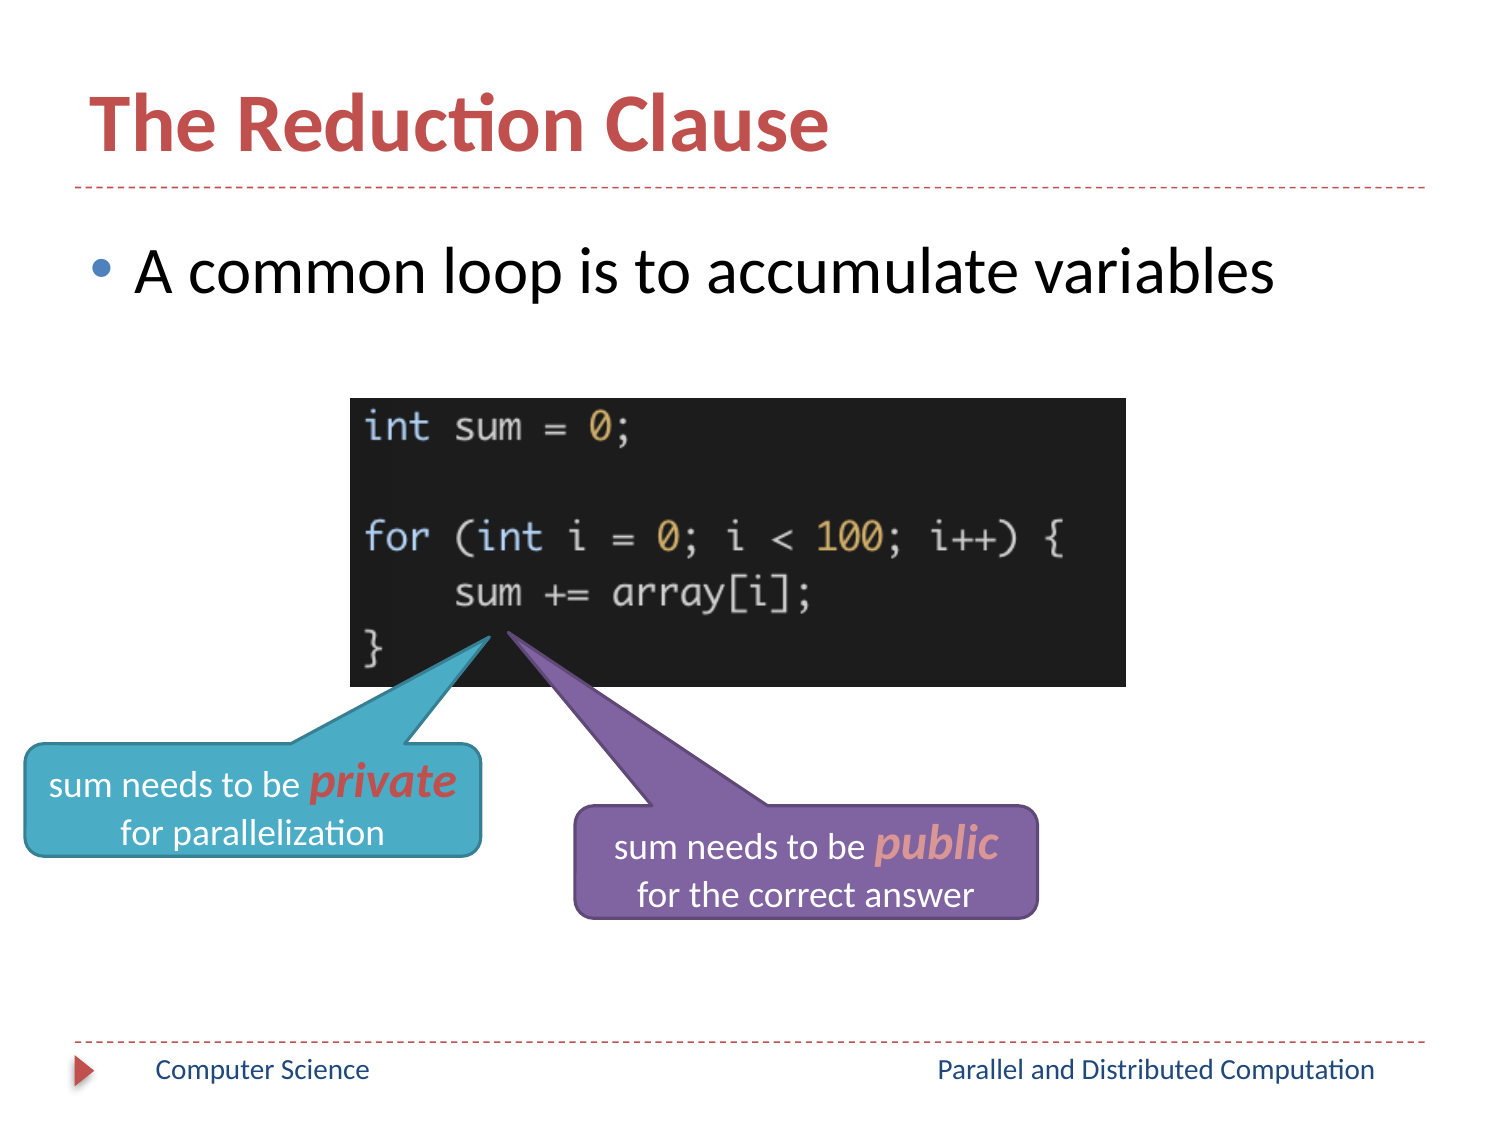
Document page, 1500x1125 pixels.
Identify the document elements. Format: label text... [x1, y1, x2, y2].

slide_number Computer Science [100, 1042, 426, 1103]
text_box sum needs to be private for parallelization [23, 696, 483, 858]
picture [349, 398, 1126, 687]
slide_number Parallel and Distributed Computation [887, 1042, 1426, 1103]
text_box sum needs to be public for the correct answer [558, 696, 1040, 920]
title The Reduction Clause [75, 12, 1425, 175]
list A common loop is to accumulate variables [75, 200, 1425, 325]
